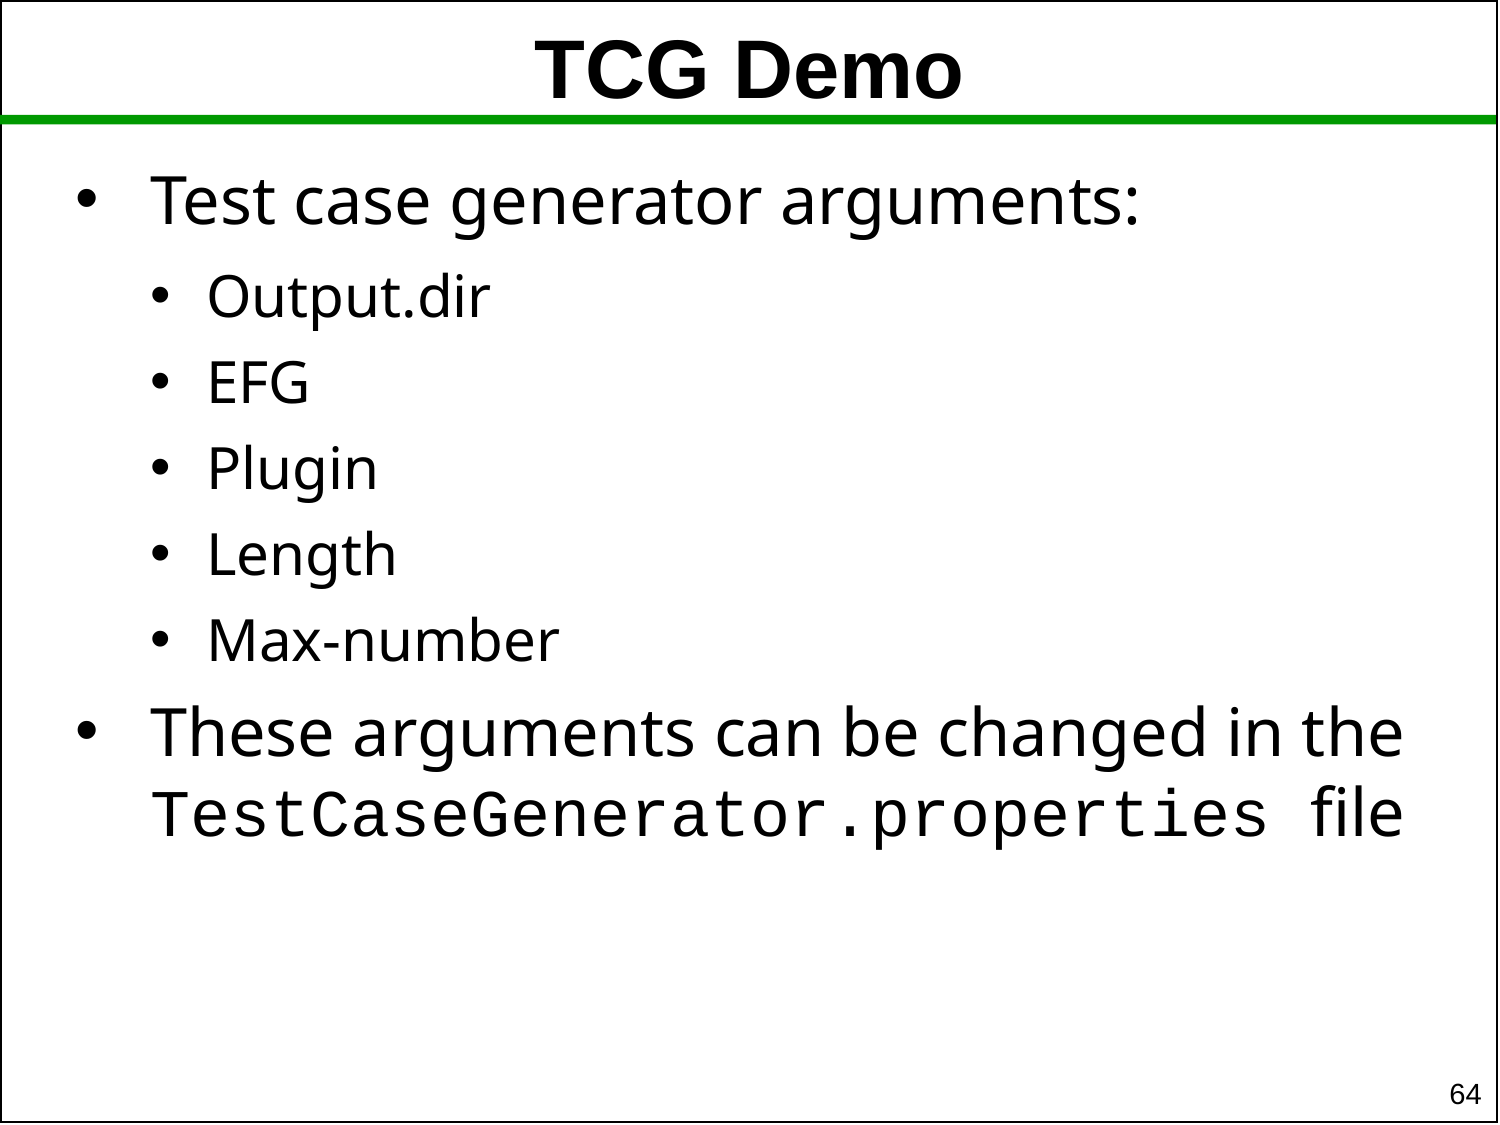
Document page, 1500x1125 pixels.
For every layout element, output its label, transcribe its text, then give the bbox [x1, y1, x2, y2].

slide_number 64 [1184, 1077, 1498, 1118]
text_box Test case generator arguments: Output.dir EFG Plugin Length Max-number These arguments can be changed in the TestCaseGenerator.properties file [0, 153, 1484, 1092]
text_box TCG Demo [74, 9, 1425, 120]
